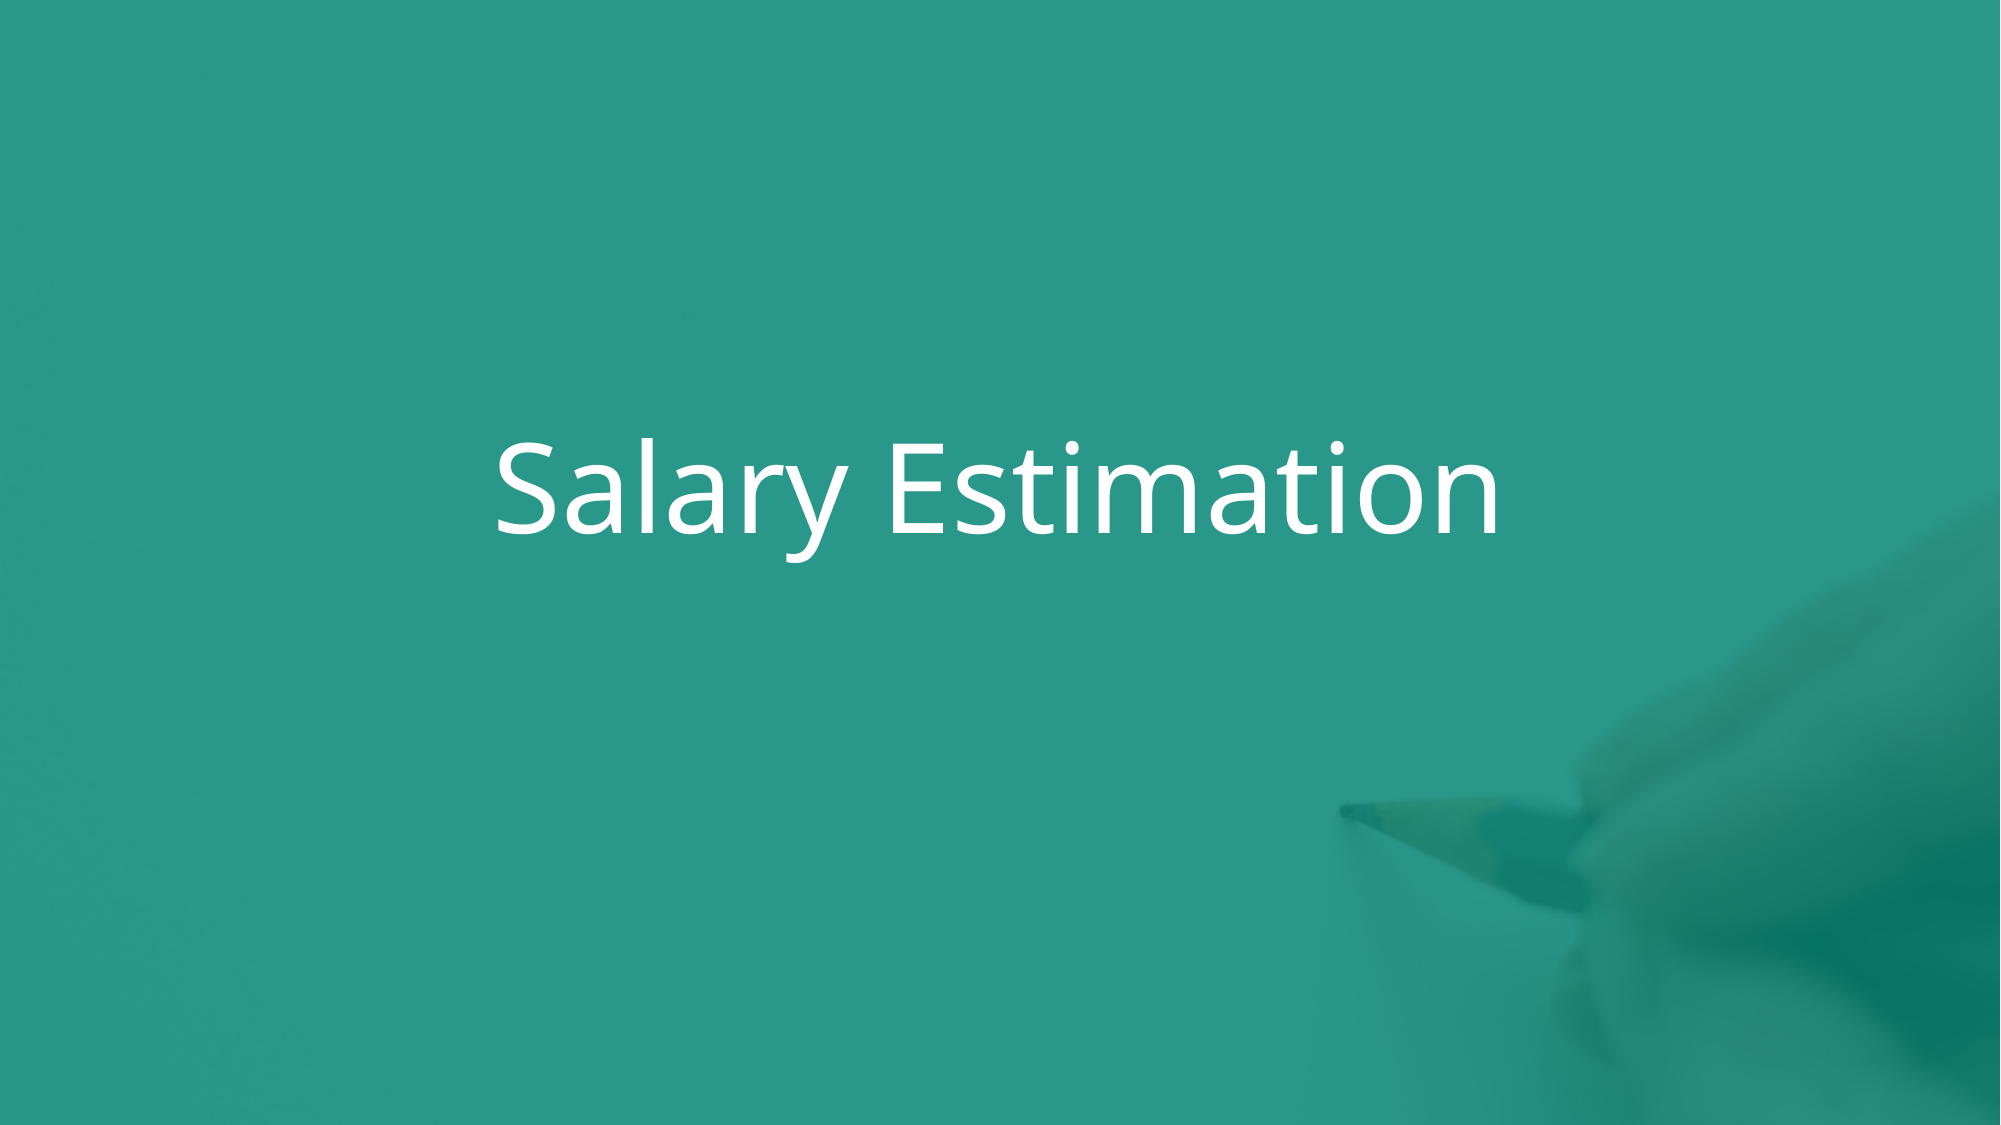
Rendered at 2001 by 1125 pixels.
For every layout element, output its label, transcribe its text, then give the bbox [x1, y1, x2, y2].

title Salary Estimation [171, 349, 1829, 569]
picture [0, 0, 2000, 1125]
